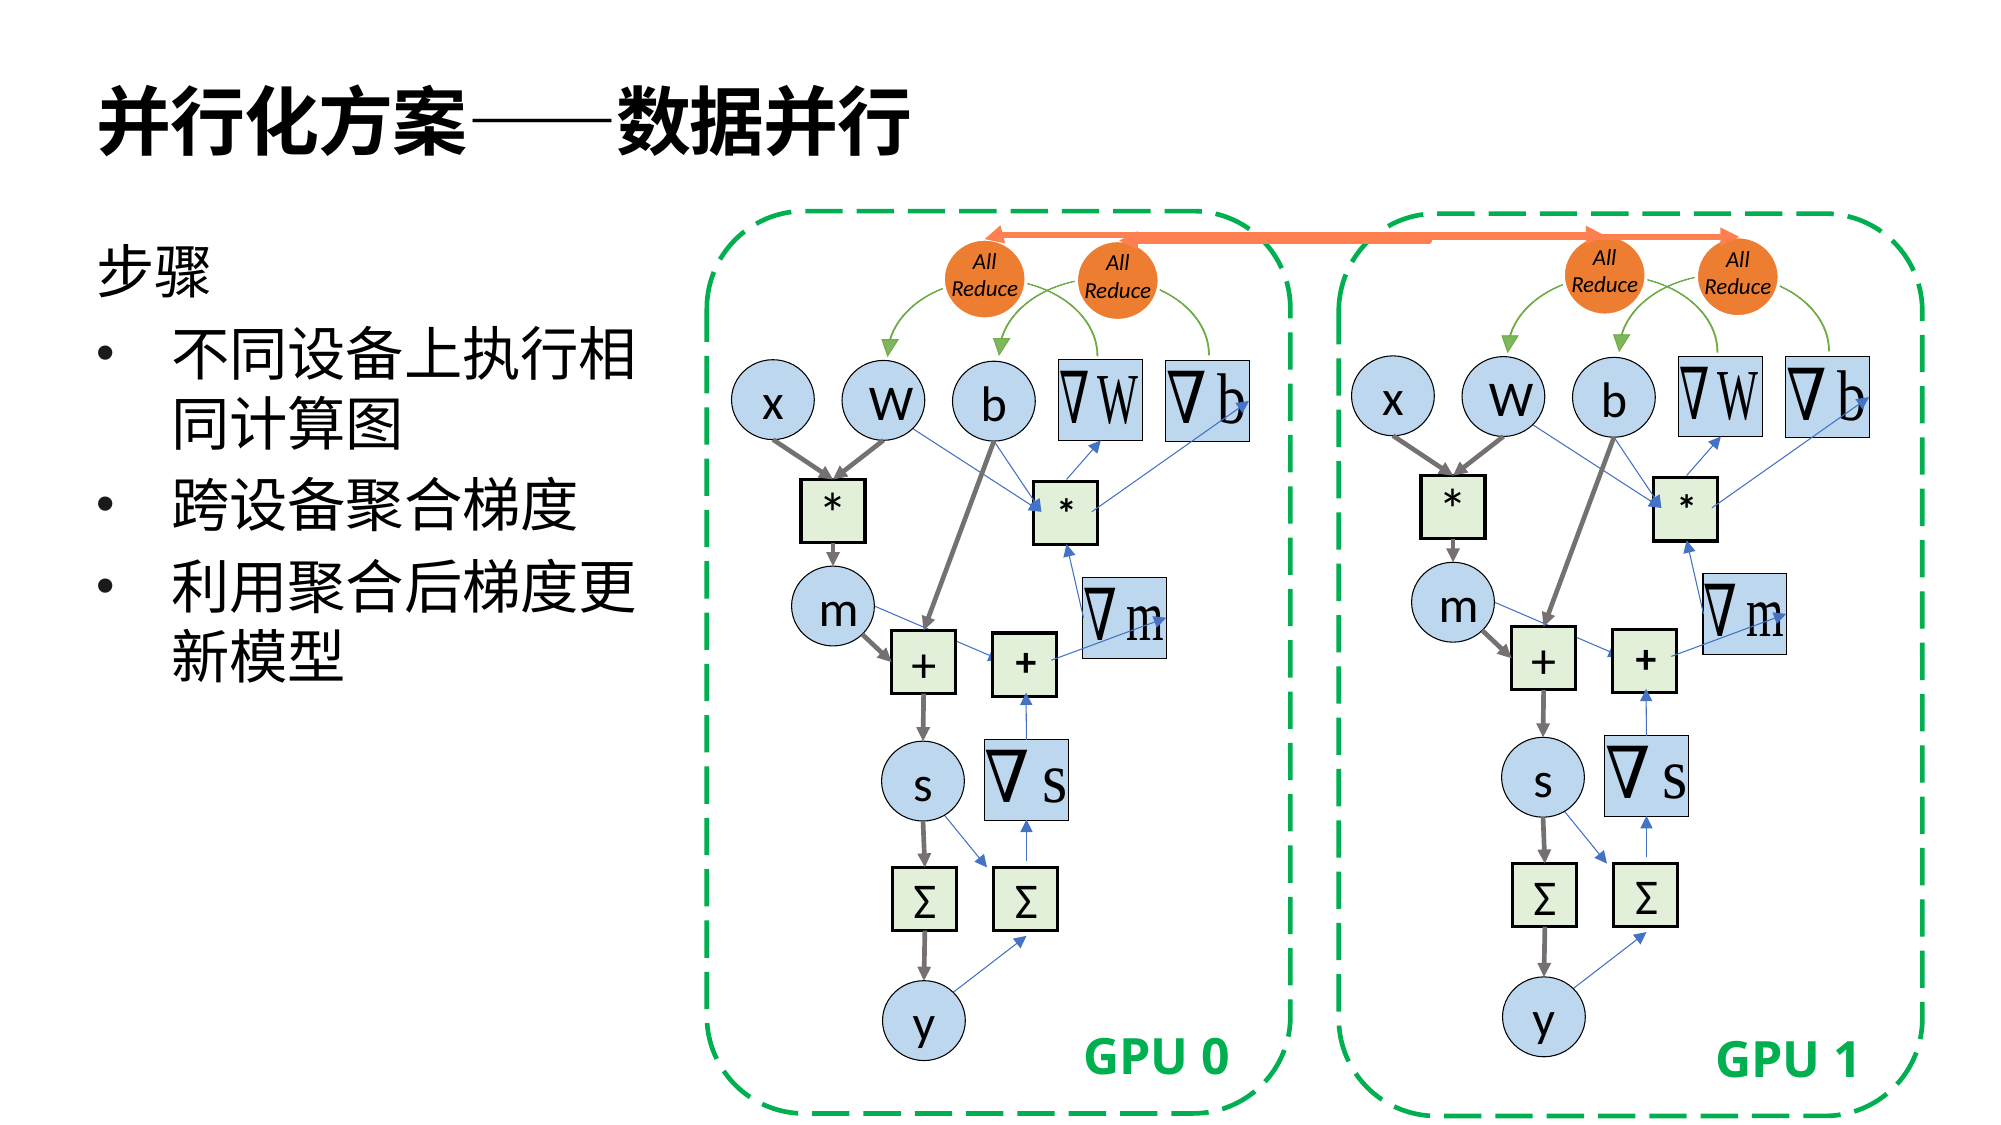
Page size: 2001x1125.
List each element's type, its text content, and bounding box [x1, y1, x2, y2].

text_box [706, 210, 1291, 1114]
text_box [1338, 213, 1923, 1117]
title 并行化方案——数据并行 [96, 75, 1904, 166]
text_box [1067, 236, 1789, 321]
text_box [934, 234, 1655, 320]
list 步骤 不同设备上执行相同计算图 跨设备聚合梯度 利用聚合后梯度更新模型 [96, 235, 654, 872]
